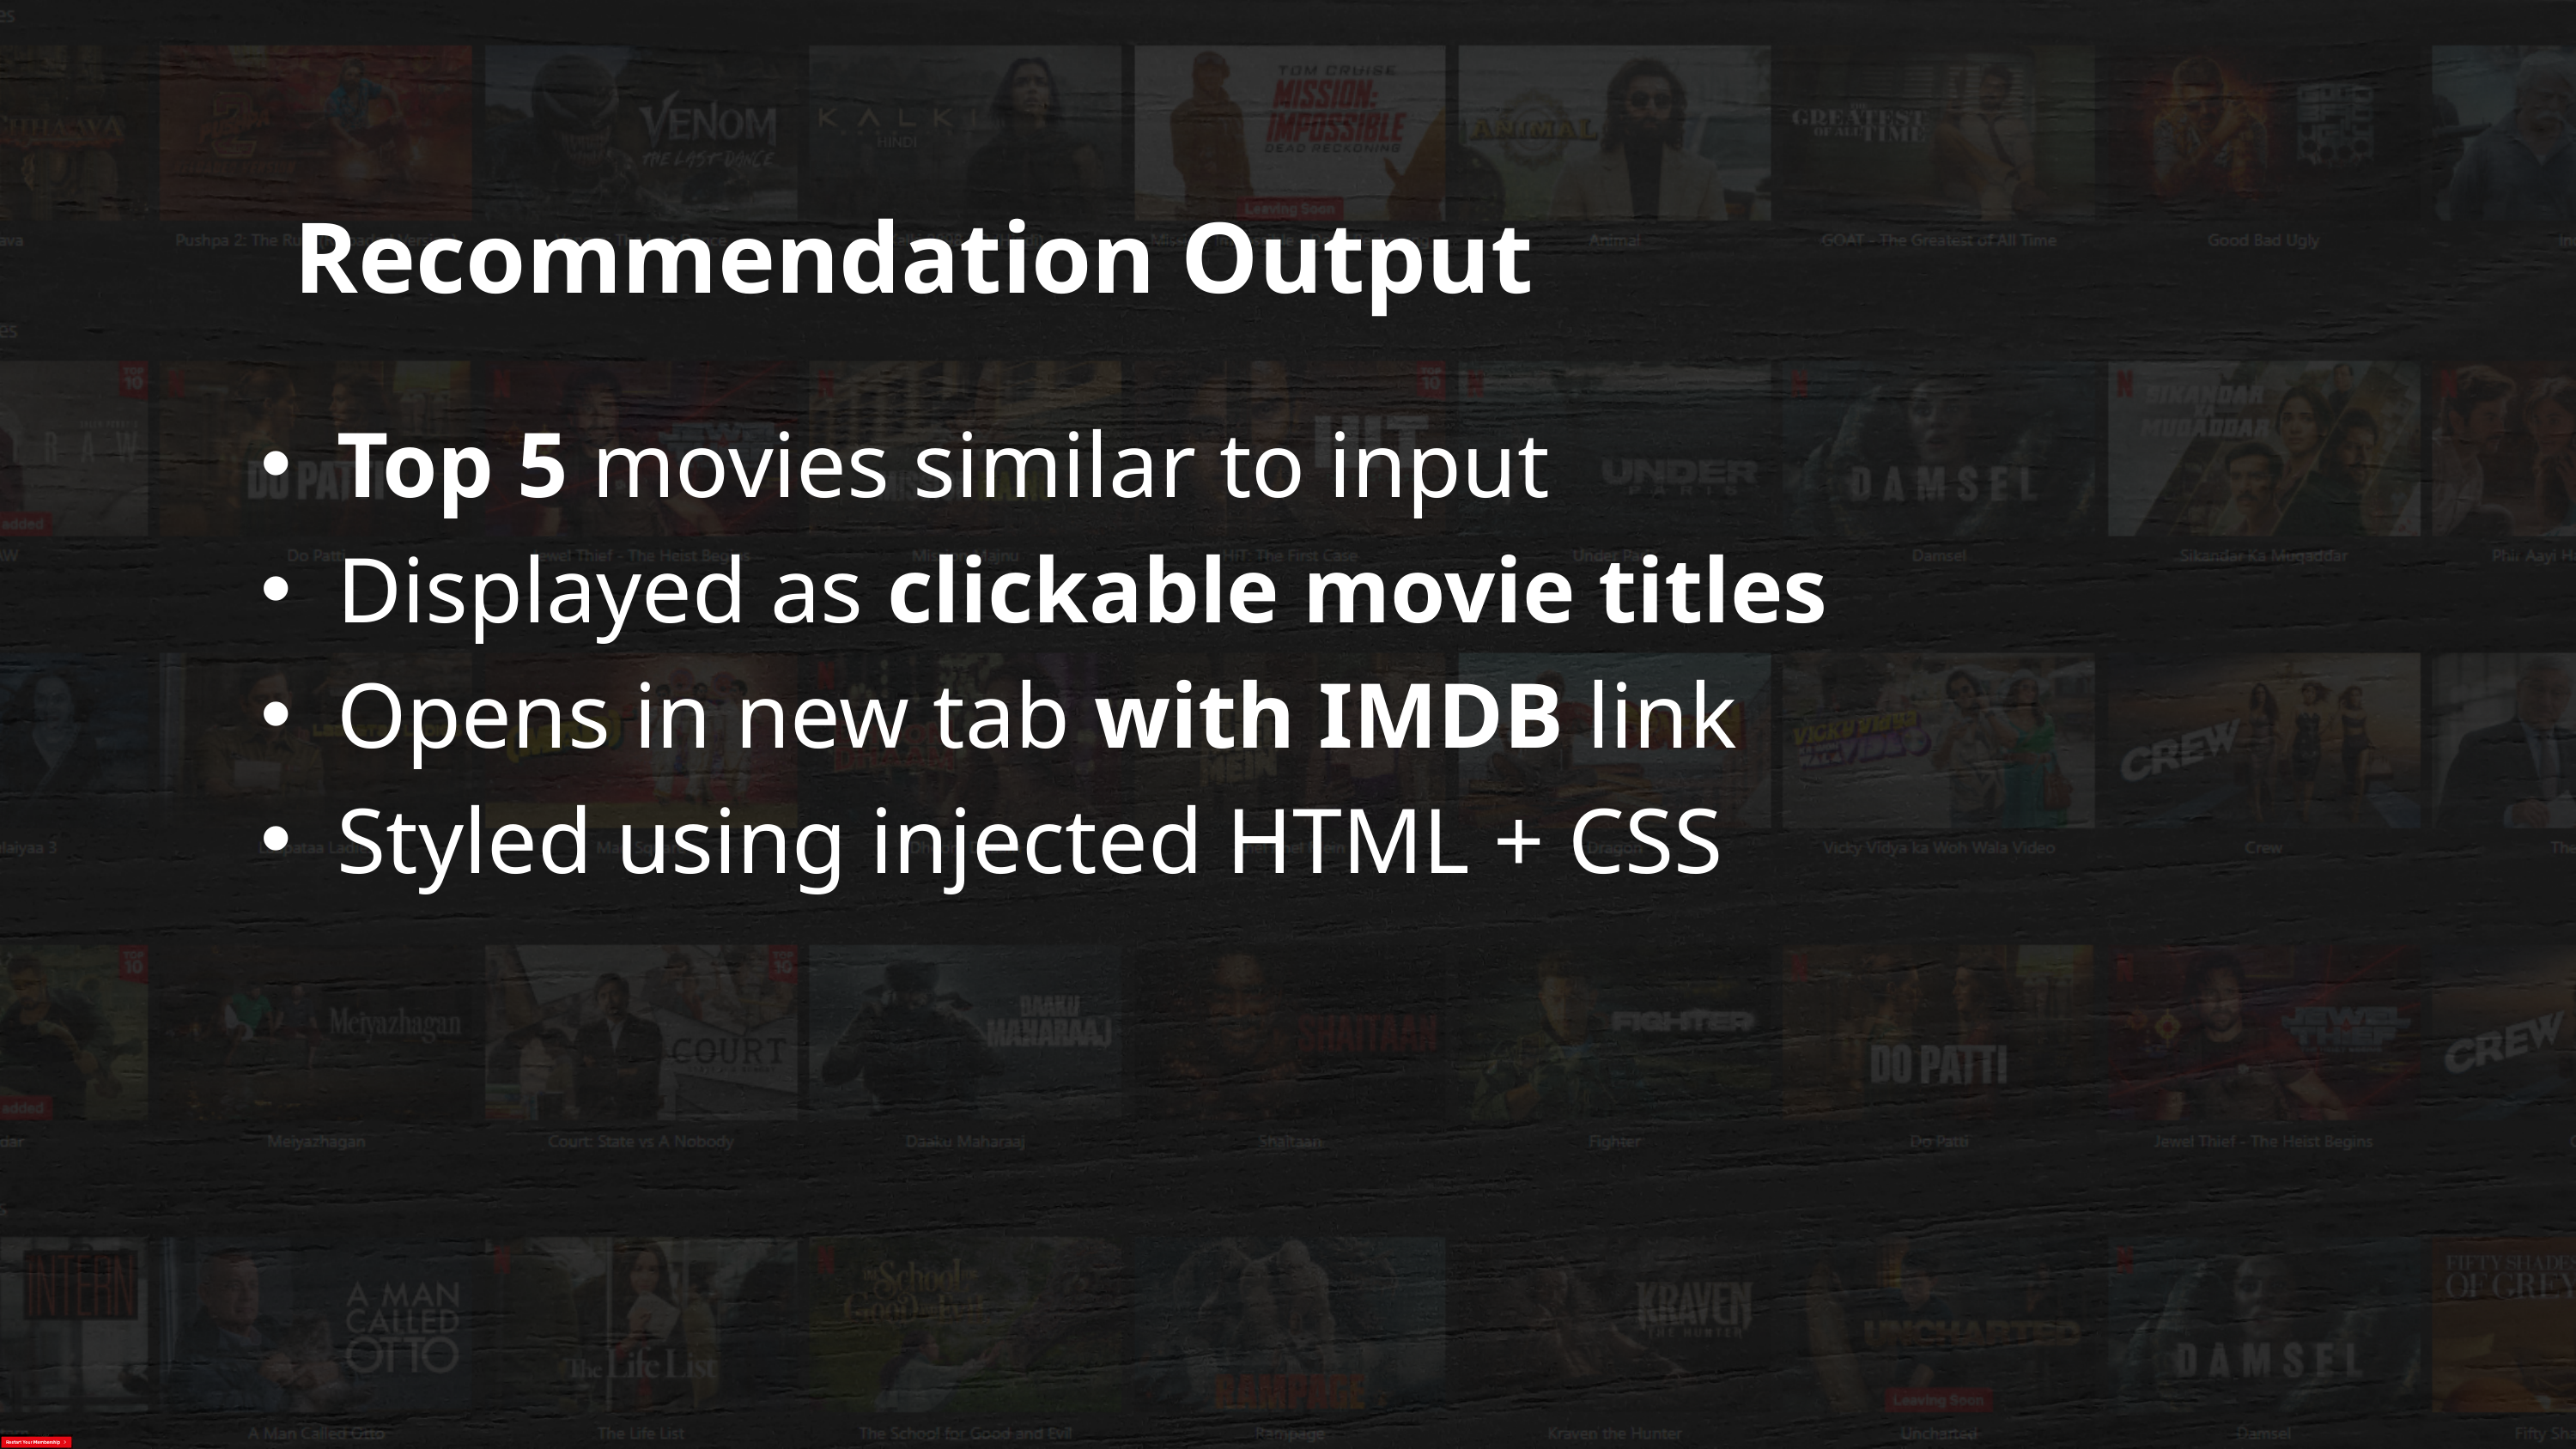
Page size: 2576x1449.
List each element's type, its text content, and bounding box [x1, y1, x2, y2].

text_box [0, 1434, 73, 1449]
text_box Recommendation Output [269, 175, 1583, 312]
text_box [0, 0, 2576, 1449]
text_box Top 5 movies similar to input Displayed as clickable movie titles Opens in new tab with IMDB link Styled using injected HTML + CSS [185, 391, 2432, 892]
